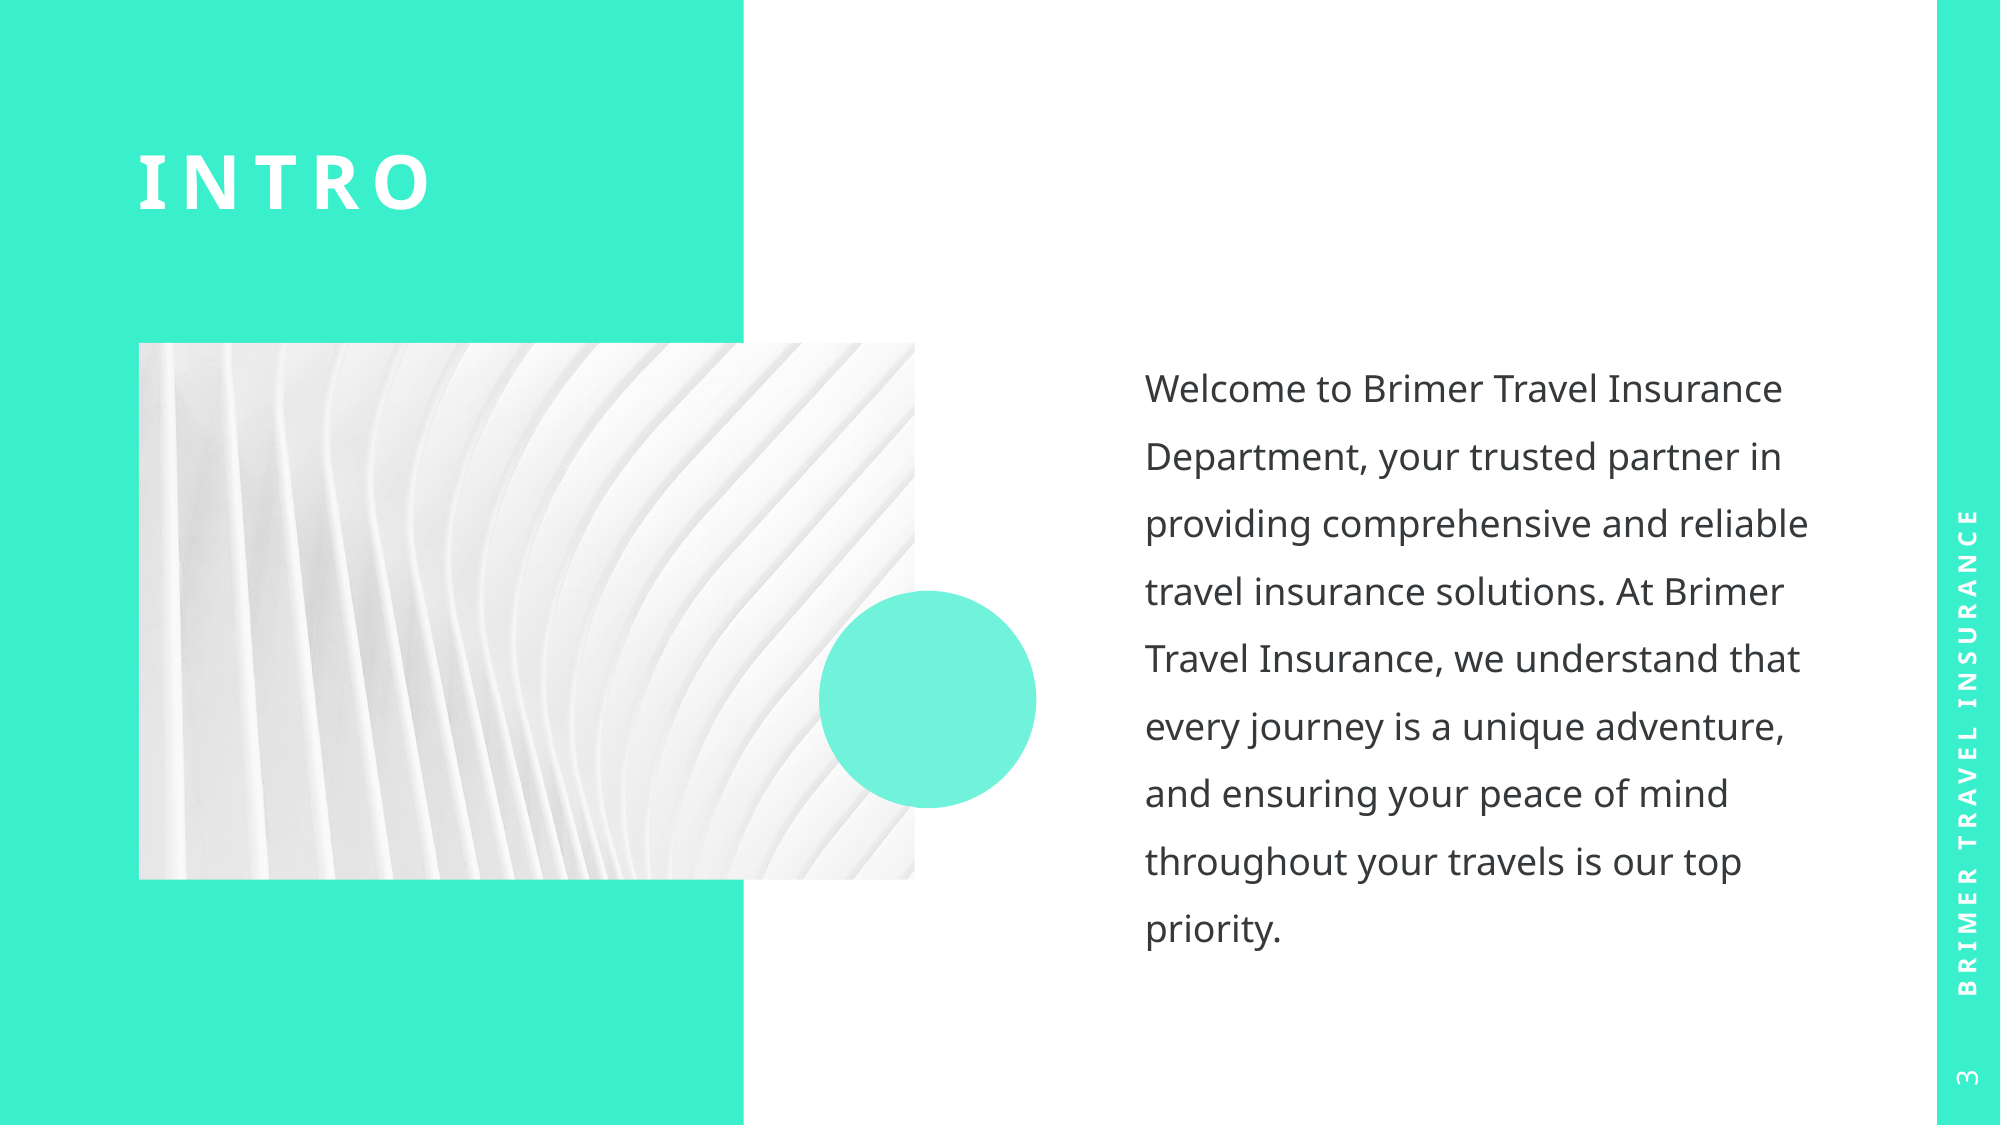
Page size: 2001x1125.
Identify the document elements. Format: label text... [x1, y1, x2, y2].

slide_number 3 [1937, 1032, 2000, 1125]
title INTRO [139, 145, 1863, 331]
picture [138, 342, 915, 880]
footer BRIMER TRAVEL INSURANCE [1937, 0, 2000, 1032]
list Welcome to Brimer Travel Insurance Department, your trusted partner in providing comprehensive and reliable travel insurance solutions. At Brimer Travel Insurance, we understand that every journey is a unique adventure, and ensuring your peace of mind throughout your travels is our top priority. [1144, 342, 1863, 981]
